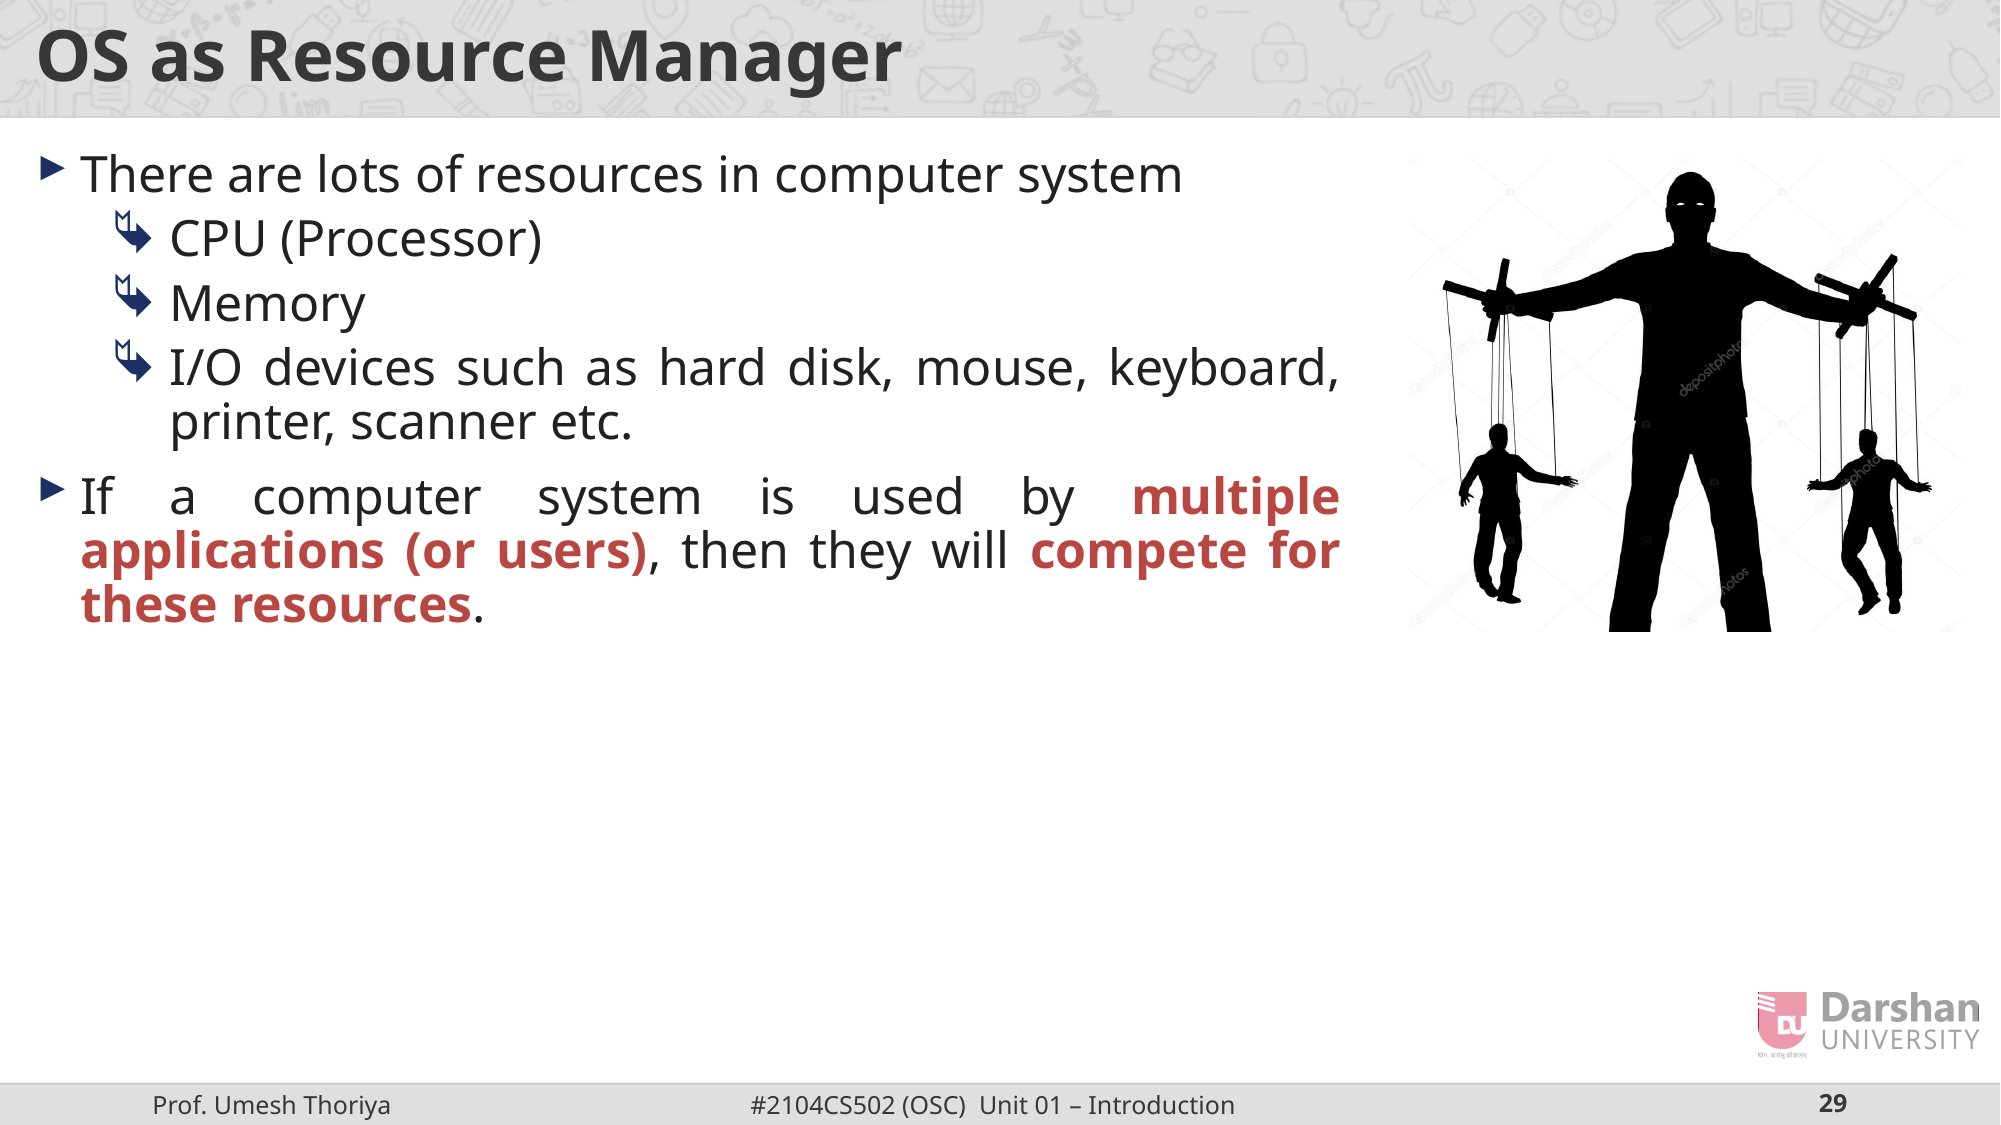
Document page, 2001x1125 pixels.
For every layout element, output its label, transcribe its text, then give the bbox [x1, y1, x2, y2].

list There are lots of resources in computer system CPU (Processor) Memory I/O devices such as hard disk, mouse, keyboard, printer, scanner etc. If a computer system is used by multiple applications (or users), then they will compete for these resources. [21, 141, 1357, 1059]
title OS as Resource Manager [0, 0, 2000, 117]
picture [1409, 159, 1961, 632]
